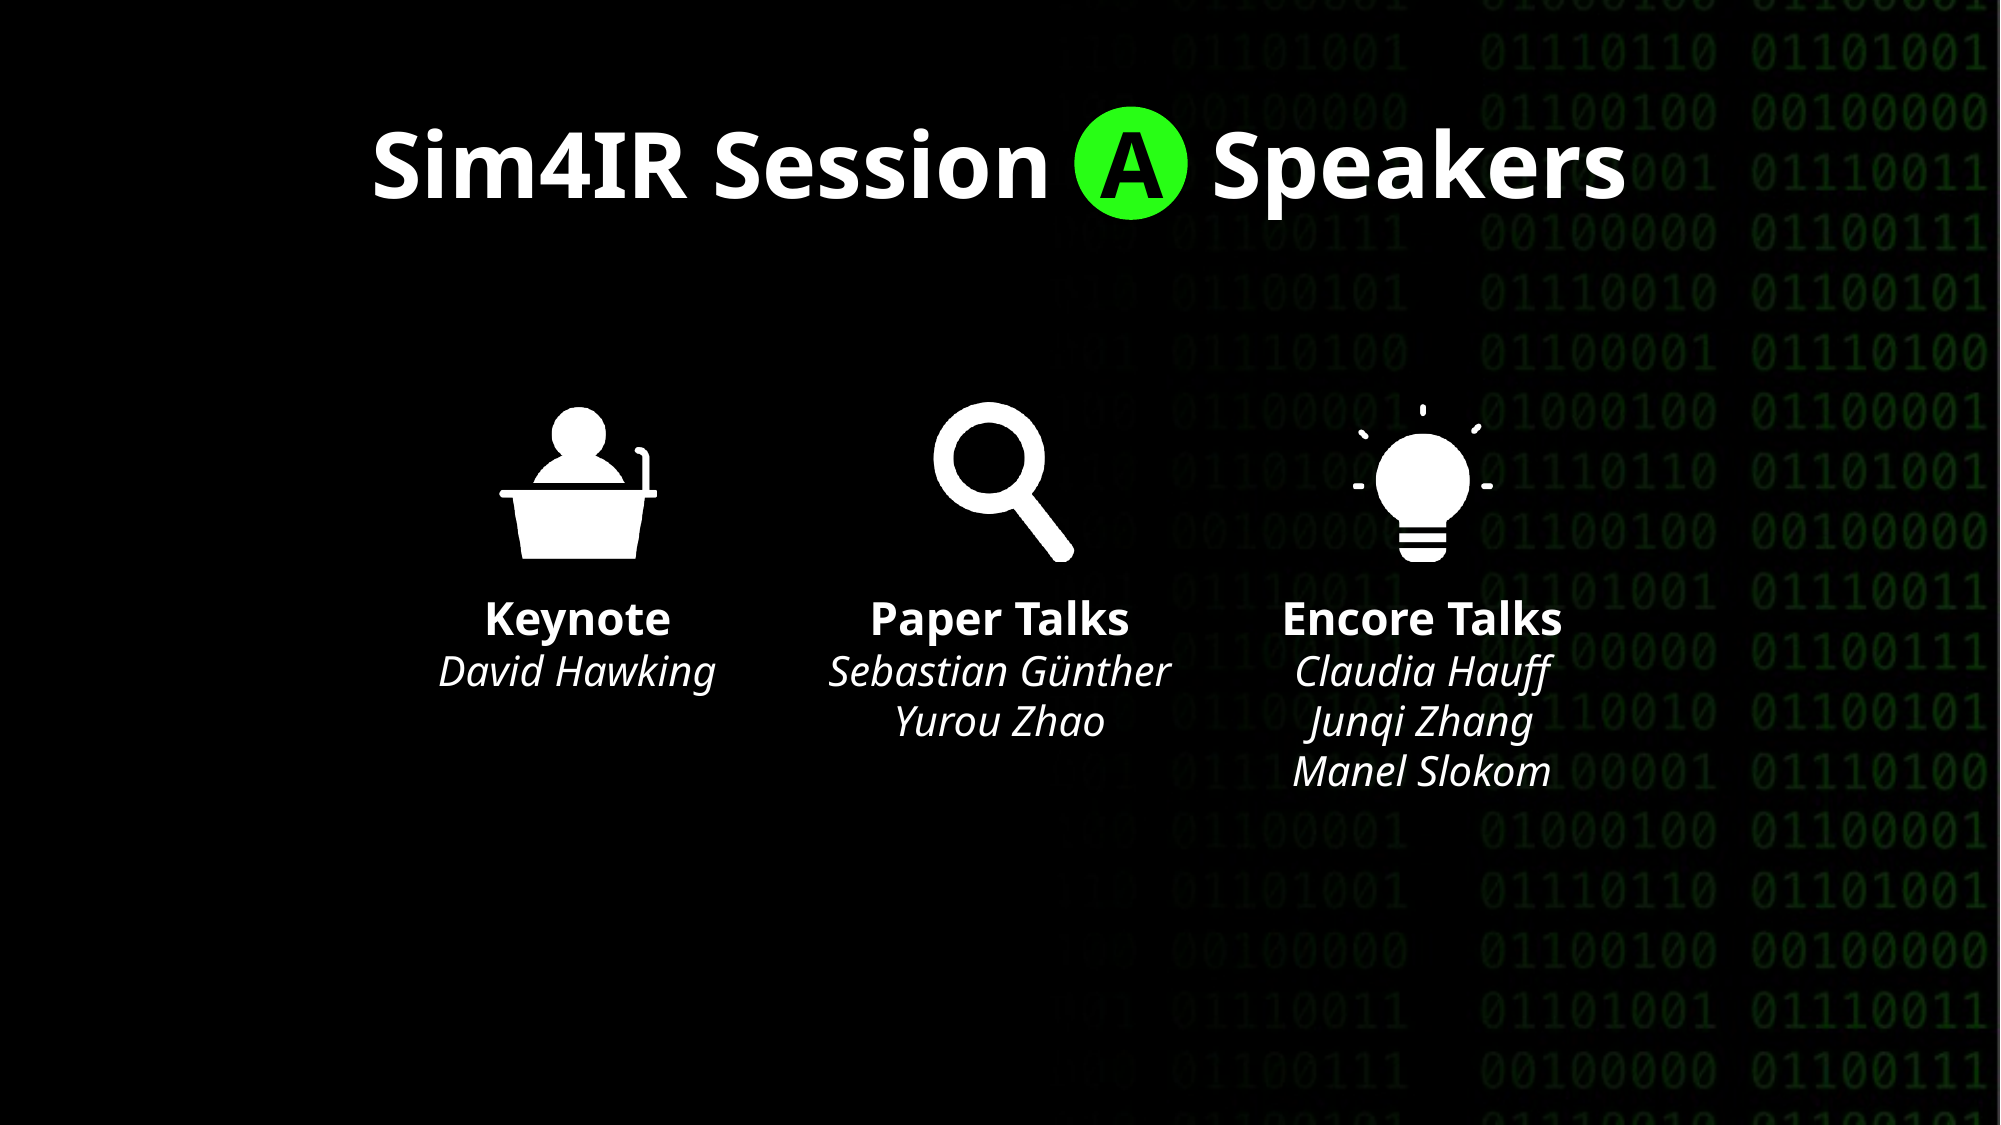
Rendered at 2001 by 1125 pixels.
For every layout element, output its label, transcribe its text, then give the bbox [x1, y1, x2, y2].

picture [0, 0, 2000, 1125]
text_box Sim4IR Session A Speakers [133, 106, 1867, 217]
text_box [1110, 217, 1152, 221]
text_box Encore Talks Claudia Hauff Junqi Zhang Manel Slokom [1234, 589, 1610, 795]
text_box Paper Talks Sebastian Günther Yurou Zhao [811, 589, 1188, 745]
text_box Keynote David Hawking [389, 589, 766, 695]
